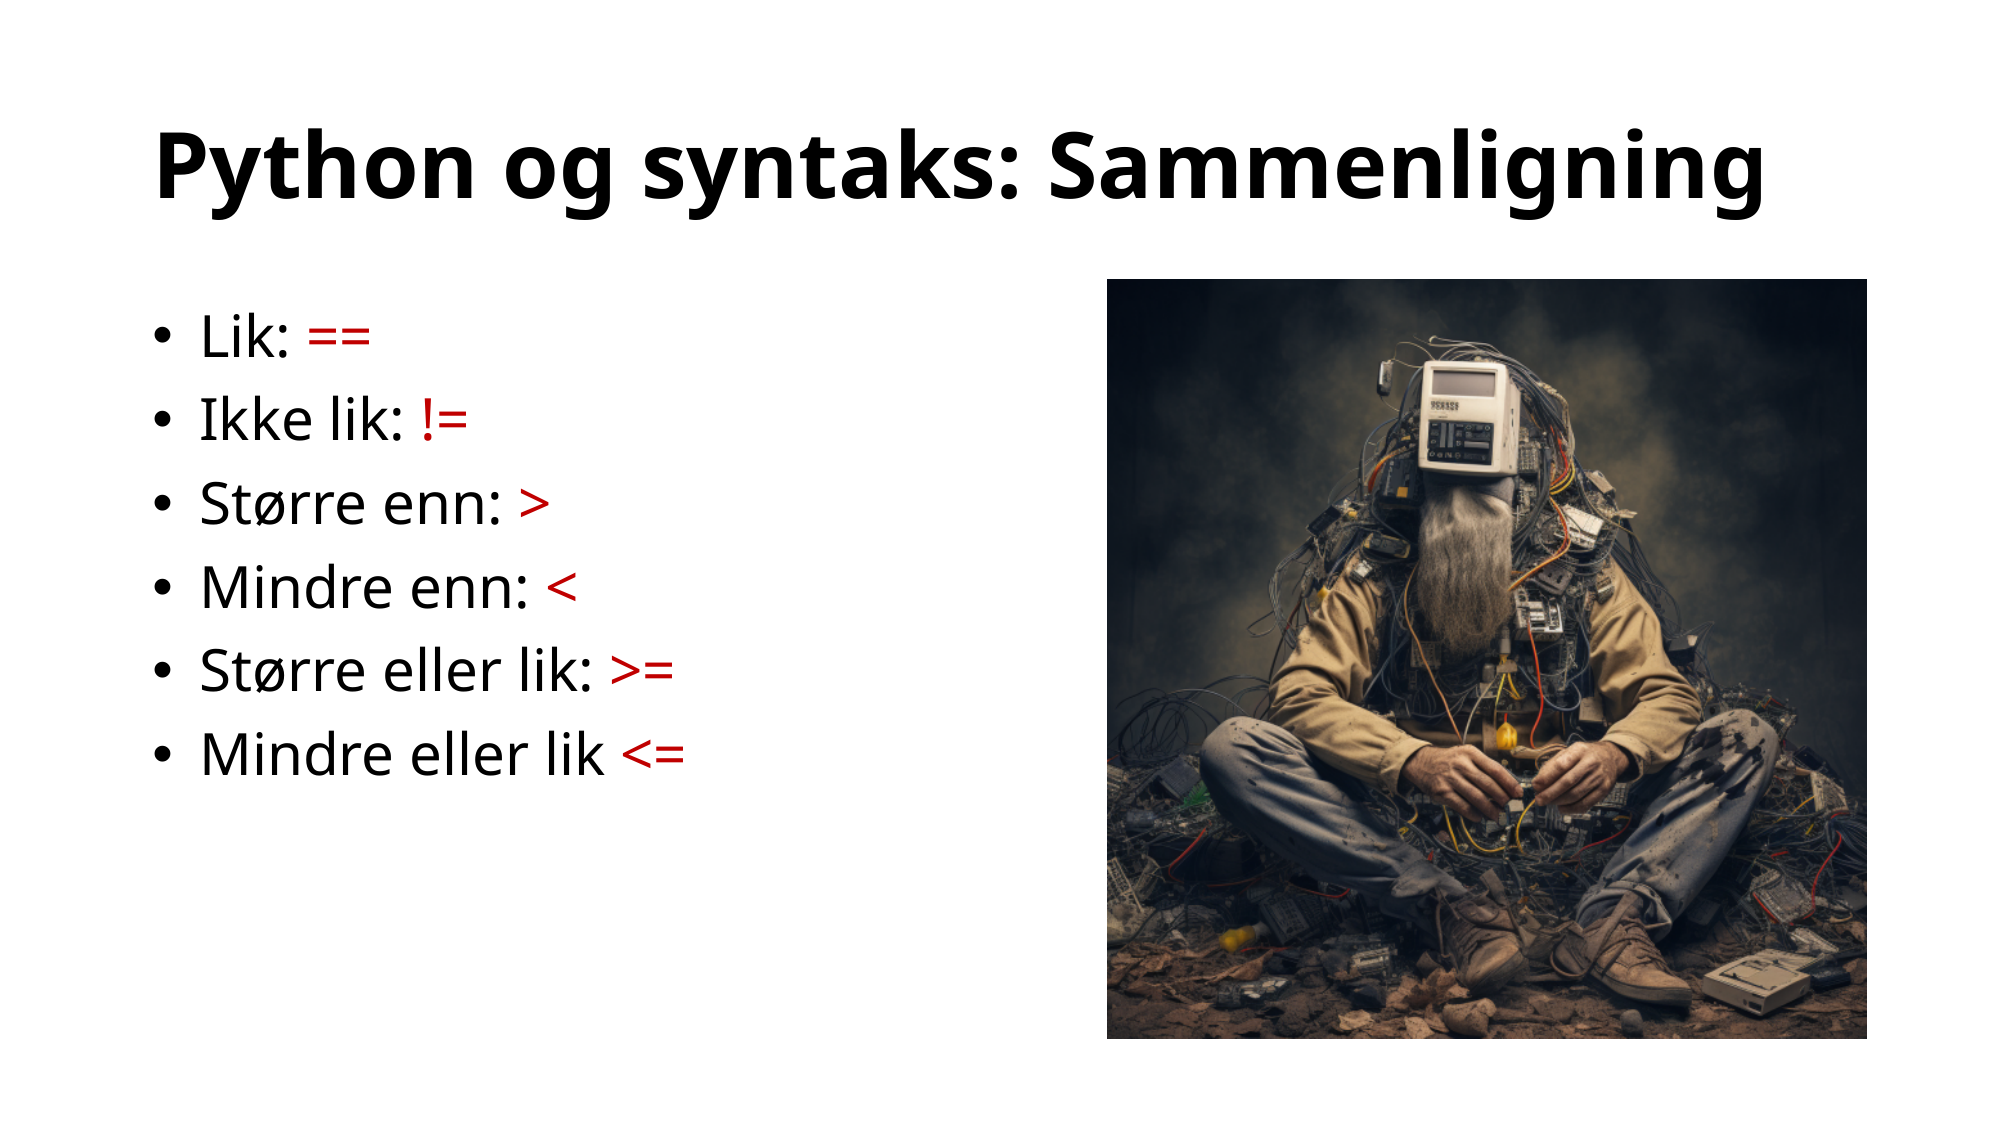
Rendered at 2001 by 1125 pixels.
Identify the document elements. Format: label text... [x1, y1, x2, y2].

title Python og syntaks: Sammenligning [137, 59, 1863, 278]
picture [1107, 279, 1867, 1039]
list Lik: == Ikke lik: != Større enn: > Mindre enn: < Større eller lik: >= Mindre eller lik <= [137, 299, 1000, 1014]
